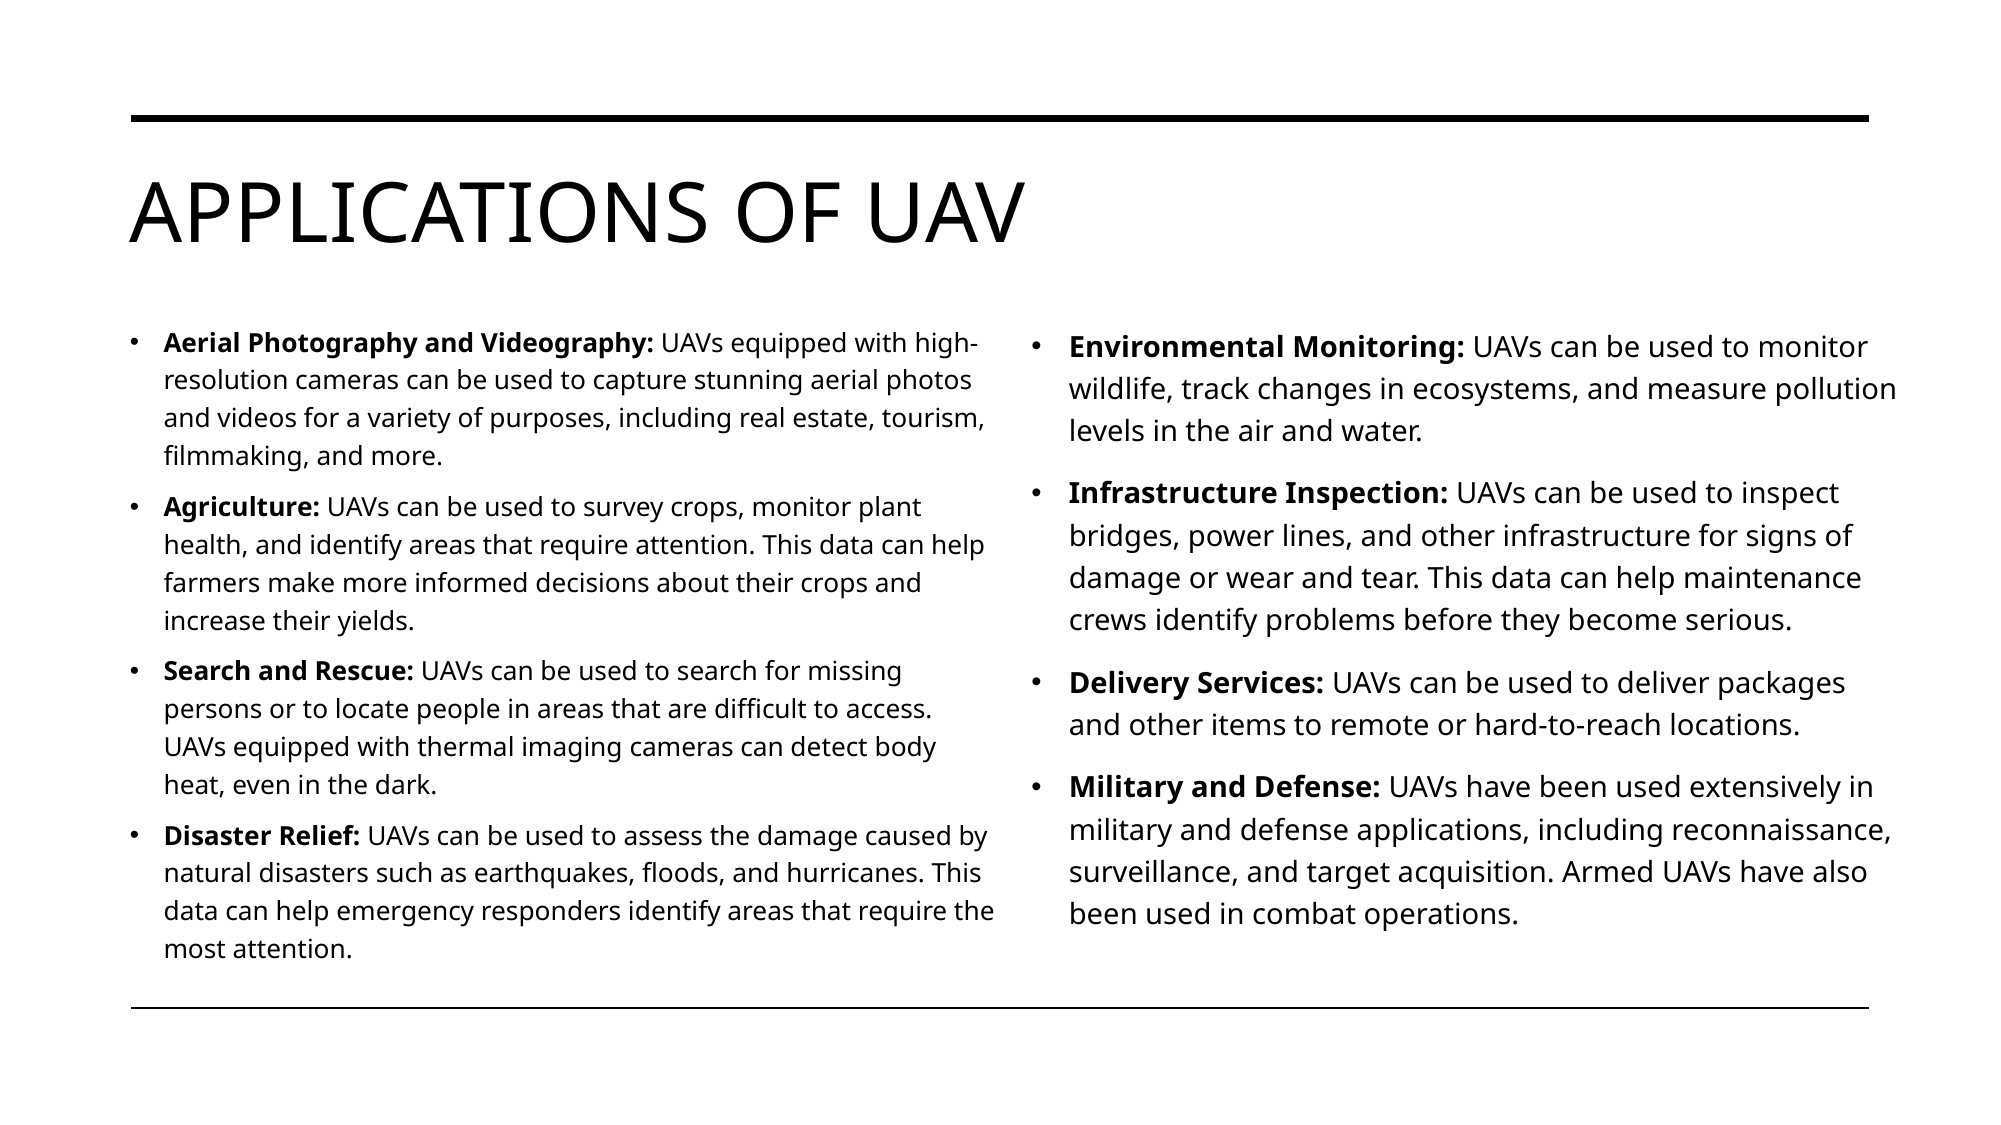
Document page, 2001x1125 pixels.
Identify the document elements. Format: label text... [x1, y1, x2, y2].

title Applications of UAV [114, 151, 1869, 313]
list Aerial Photography and Videography: UAVs equipped with high-resolution cameras can be used to capture stunning aerial photos and videos for a variety of purposes, including real estate, tourism, filmmaking, and more. Agriculture: UAVs can be used to survey crops, monitor plant health, and identify areas that require attention. This data can help farmers make more informed decisions about their crops and increase their yields. Search and Rescue: UAVs can be used to search for missing persons or to locate people in areas that are difficult to access. UAVs equipped with thermal imaging cameras can detect body heat, even in the dark. Disaster Relief: UAVs can be used to assess the damage caused by natural disasters such as earthquakes, floods, and hurricanes. This data can help emergency responders identify areas that require the most attention. [114, 312, 1017, 973]
text_box Environmental Monitoring: UAVs can be used to monitor wildlife, track changes in ecosystems, and measure pollution levels in the air and water. Infrastructure Inspection: UAVs can be used to inspect bridges, power lines, and other infrastructure for signs of damage or wear and tear. This data can help maintenance crews identify problems before they become serious. Delivery Services: UAVs can be used to deliver packages and other items to remote or hard-to-reach locations. Military and Defense: UAVs have been used extensively in military and defense applications, including reconnaissance, surveillance, and target acquisition. Armed UAVs have also been used in combat operations. [1016, 313, 1918, 974]
